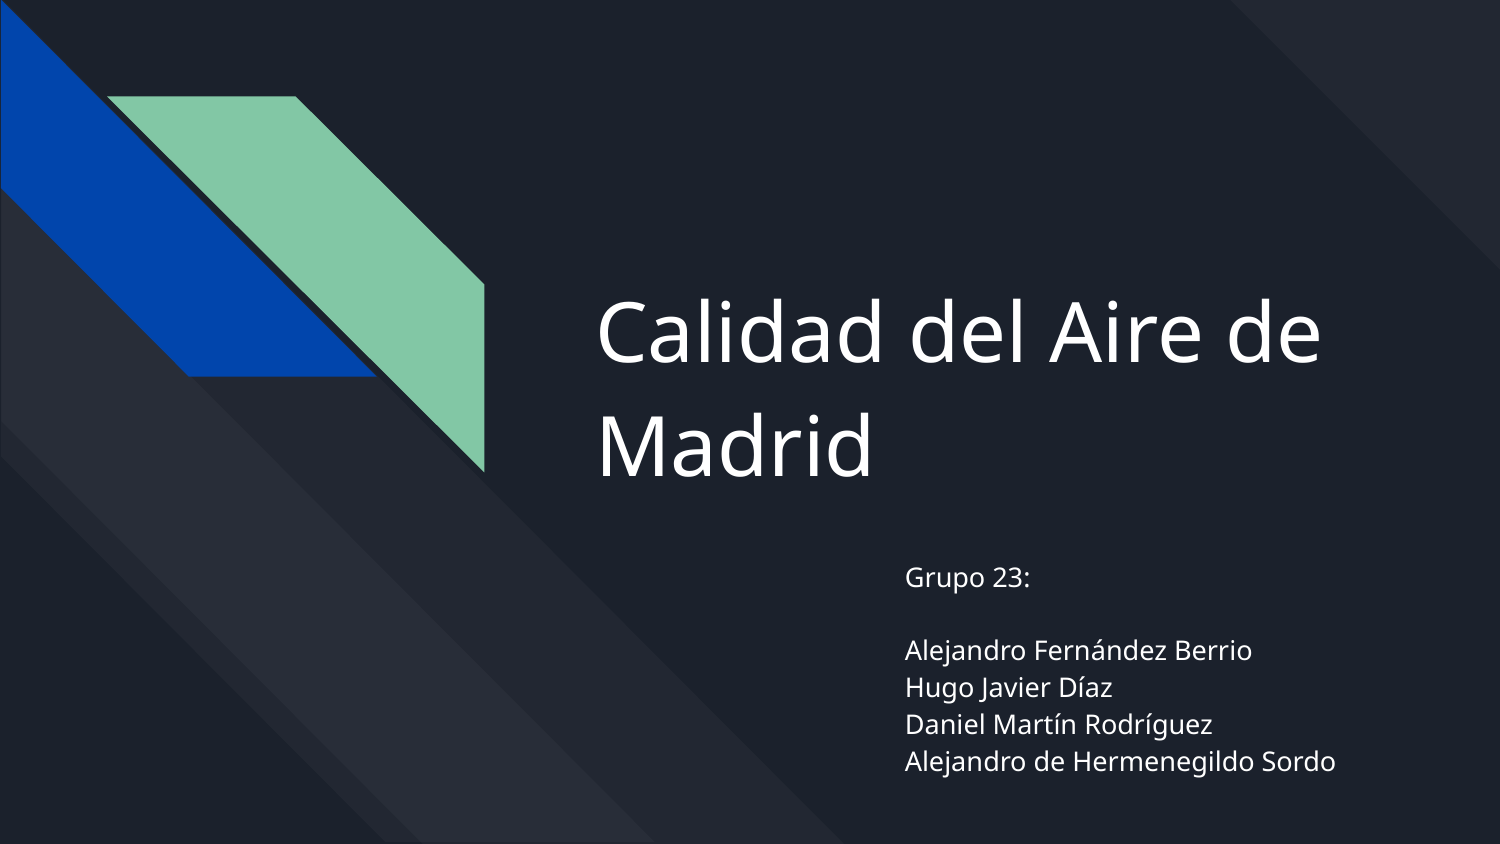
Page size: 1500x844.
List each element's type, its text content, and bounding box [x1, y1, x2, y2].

subtitle Grupo 23: Alejandro Fernández Berrio Hugo Javier Díaz Daniel Martín Rodríguez Alejandro de Hermenegildo Sordo [889, 543, 1460, 803]
title Calidad del Aire de Madrid [580, 258, 1404, 518]
